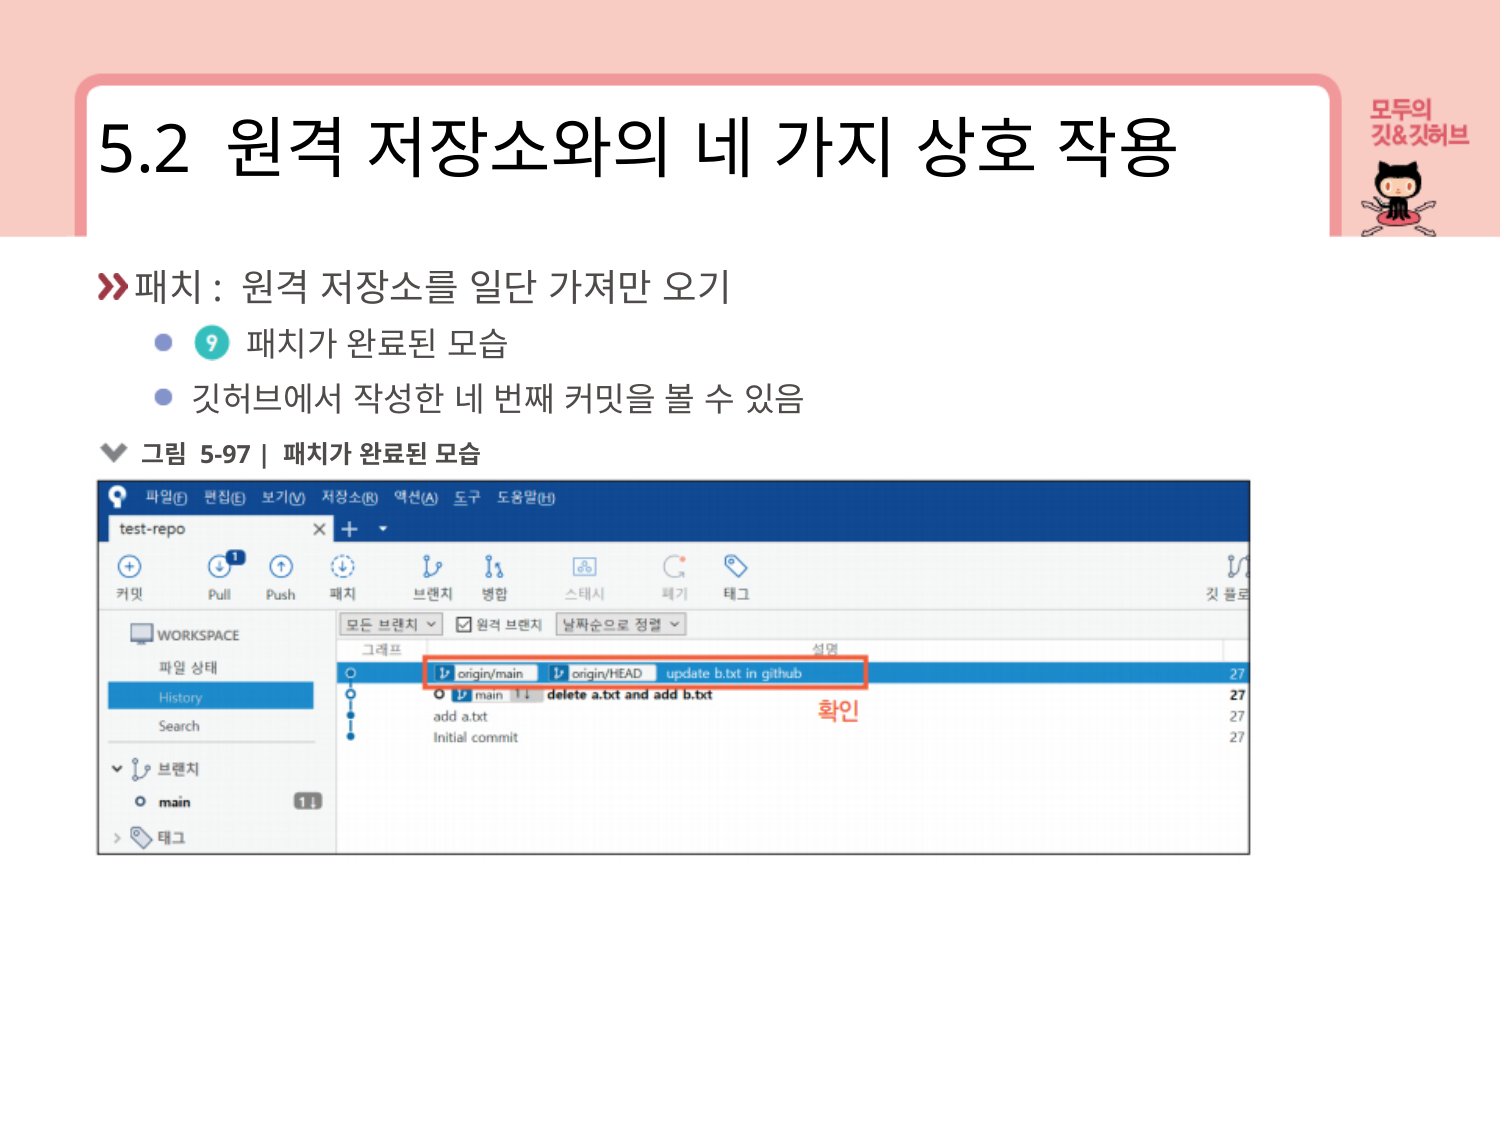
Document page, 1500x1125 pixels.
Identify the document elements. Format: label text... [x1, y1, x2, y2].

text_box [97, 428, 1374, 475]
picture [0, 0, 1500, 1125]
text_box 패치: 원격 저장소를 일단 가져만 오기 패치가 완료된 모습 깃허브에서 작성한 네 번째 커밋을 볼 수 있음 [82, 252, 1413, 1067]
text_box 5.2 원격 저장소와의 네 가지 상호 작용 [82, 61, 1413, 193]
